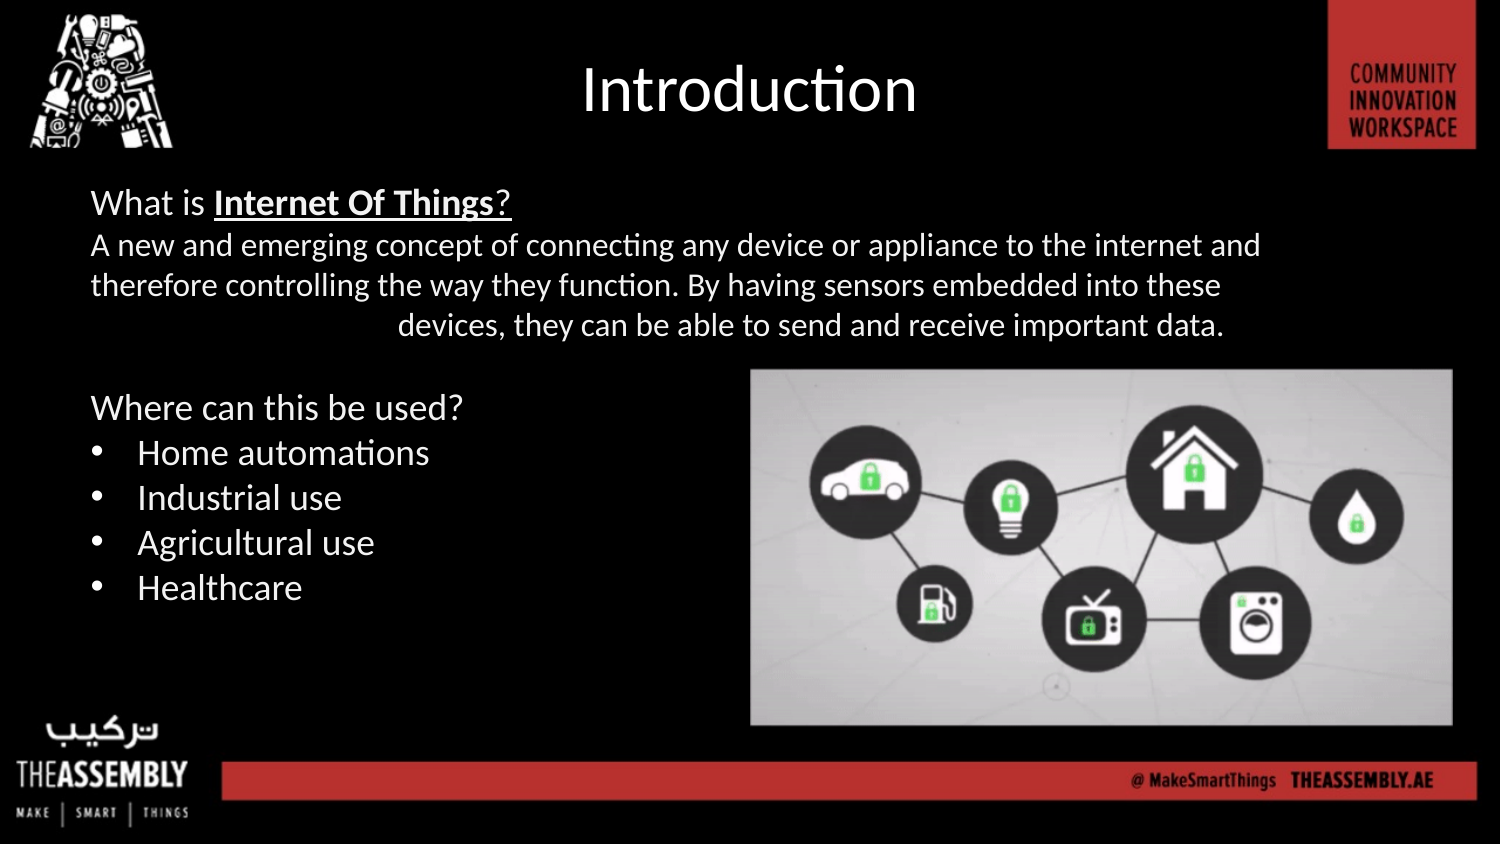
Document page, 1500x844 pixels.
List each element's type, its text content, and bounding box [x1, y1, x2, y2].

title Introduction [75, 33, 1425, 136]
list What is Internet Of Things? A new and emerging concept of connecting any device or appliance to the internet and therefore controlling the way they function. By having sensors embedded into these devices, they can be able to send and receive important data. Where can this be used? Home automations Industrial use Agricultural use Healthcare [56, 163, 1407, 720]
picture [0, 0, 1500, 844]
